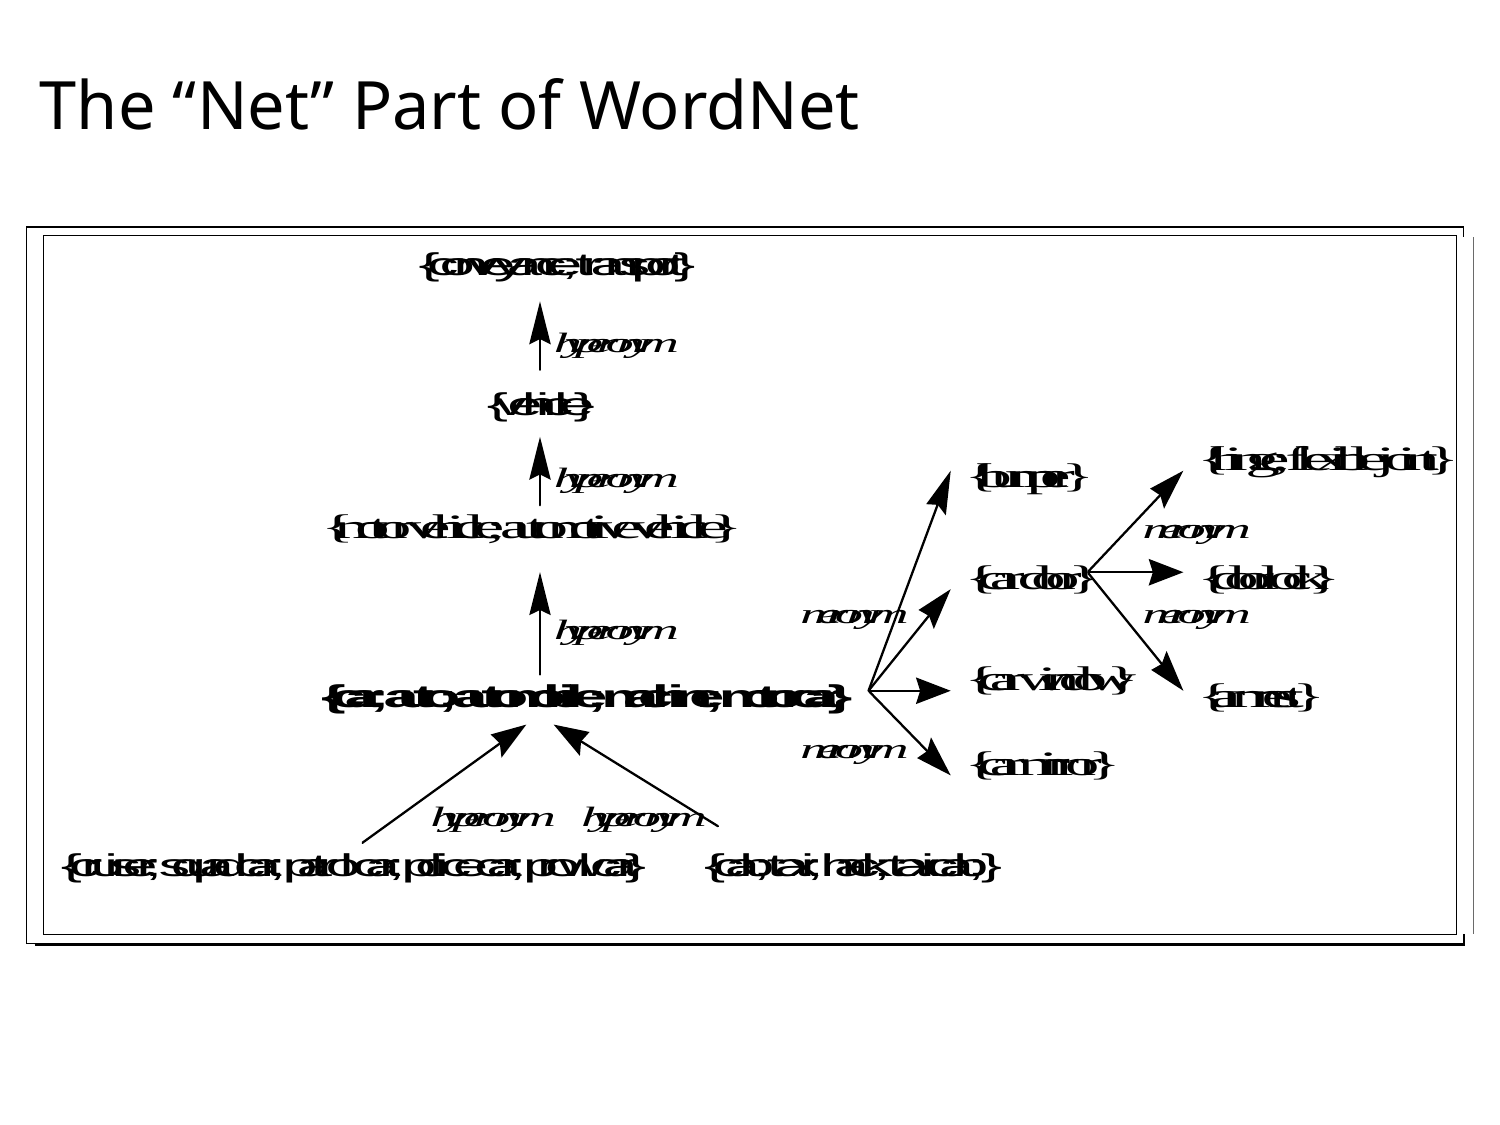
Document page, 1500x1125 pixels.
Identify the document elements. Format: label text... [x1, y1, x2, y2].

title The “Net” Part of WordNet [24, 18, 1451, 188]
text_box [24, 224, 1476, 982]
